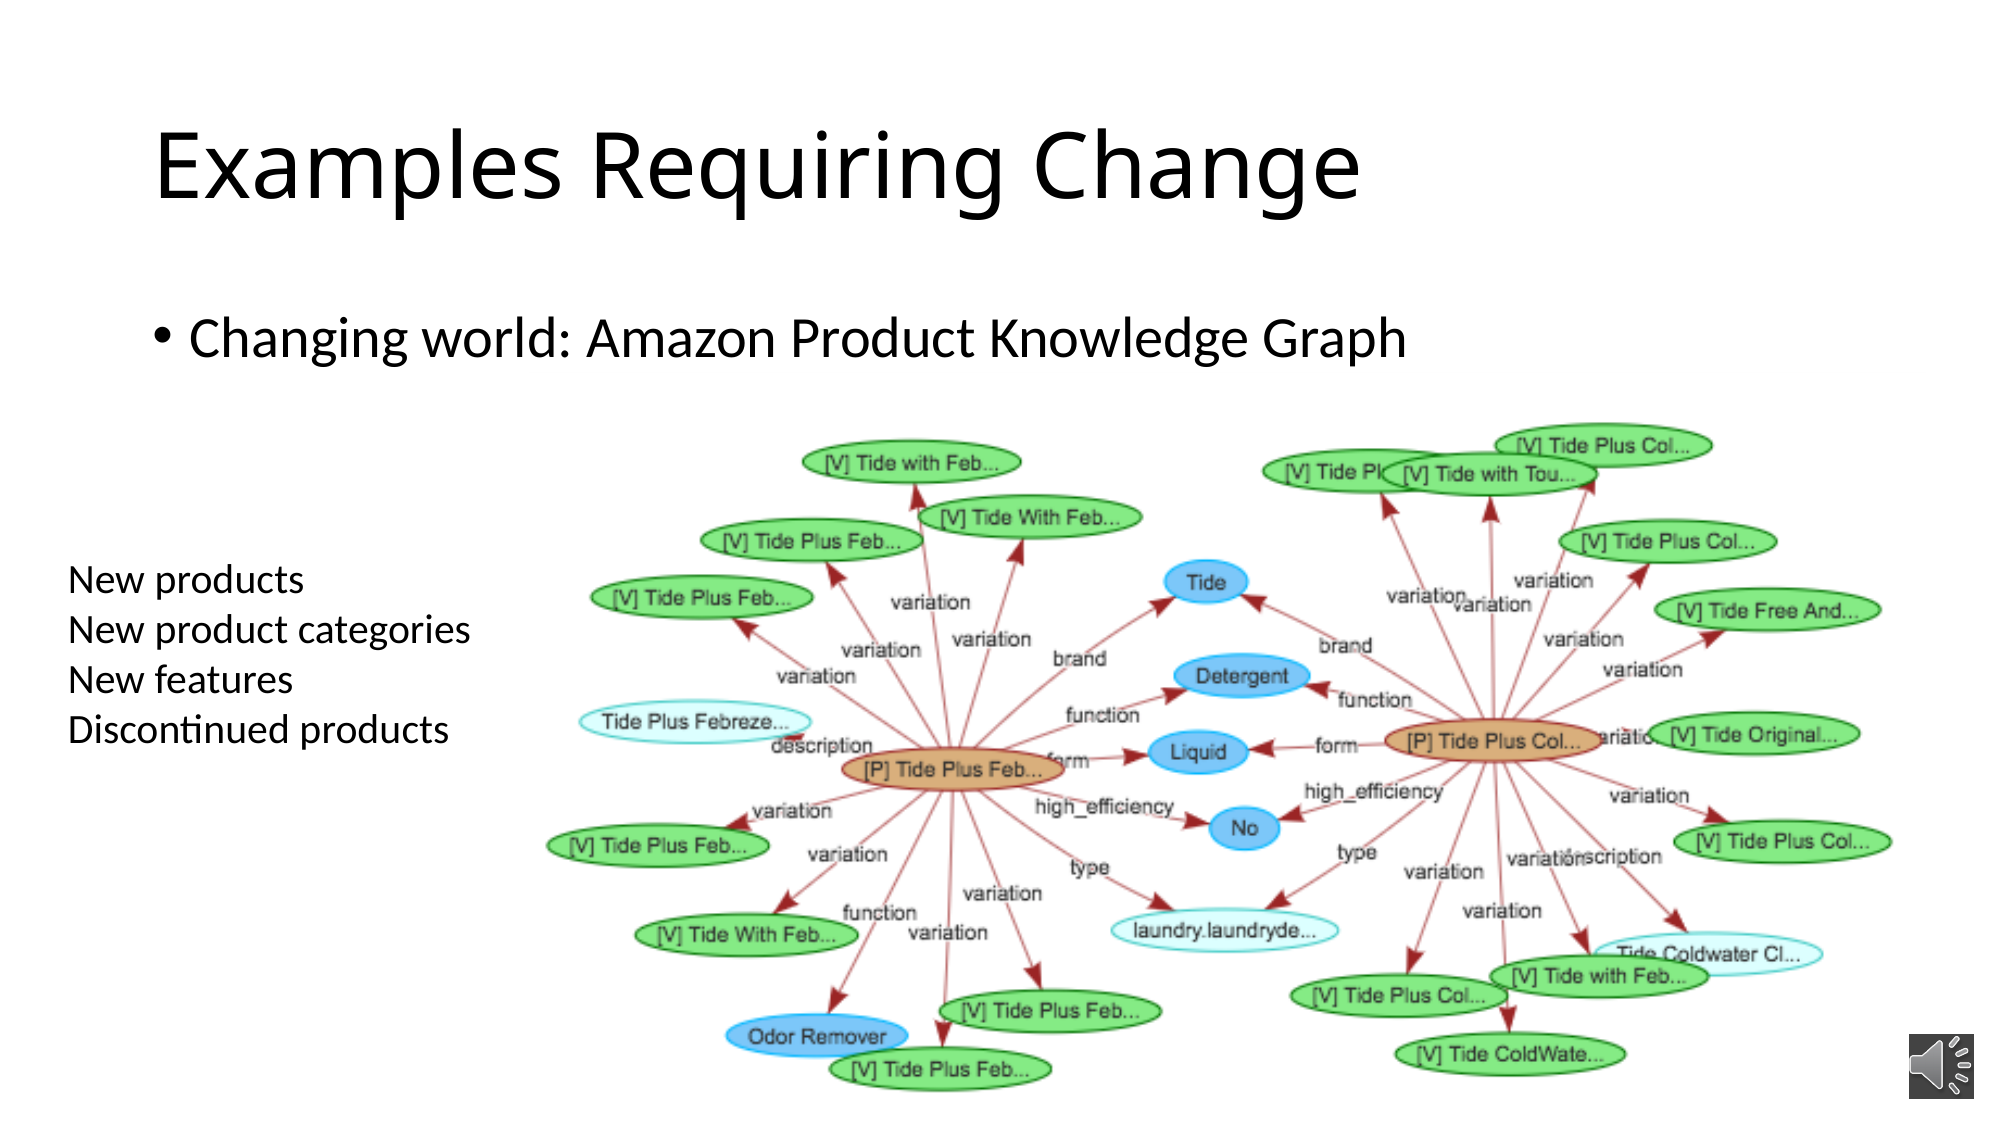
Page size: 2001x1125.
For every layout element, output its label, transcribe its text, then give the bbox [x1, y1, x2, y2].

text_box New products New product categories New features Discontinued products [53, 544, 487, 760]
picture [529, 371, 1975, 1125]
list Changing world: Amazon Product Knowledge Graph [137, 299, 1863, 1014]
title Examples Requiring Change [137, 59, 1863, 278]
